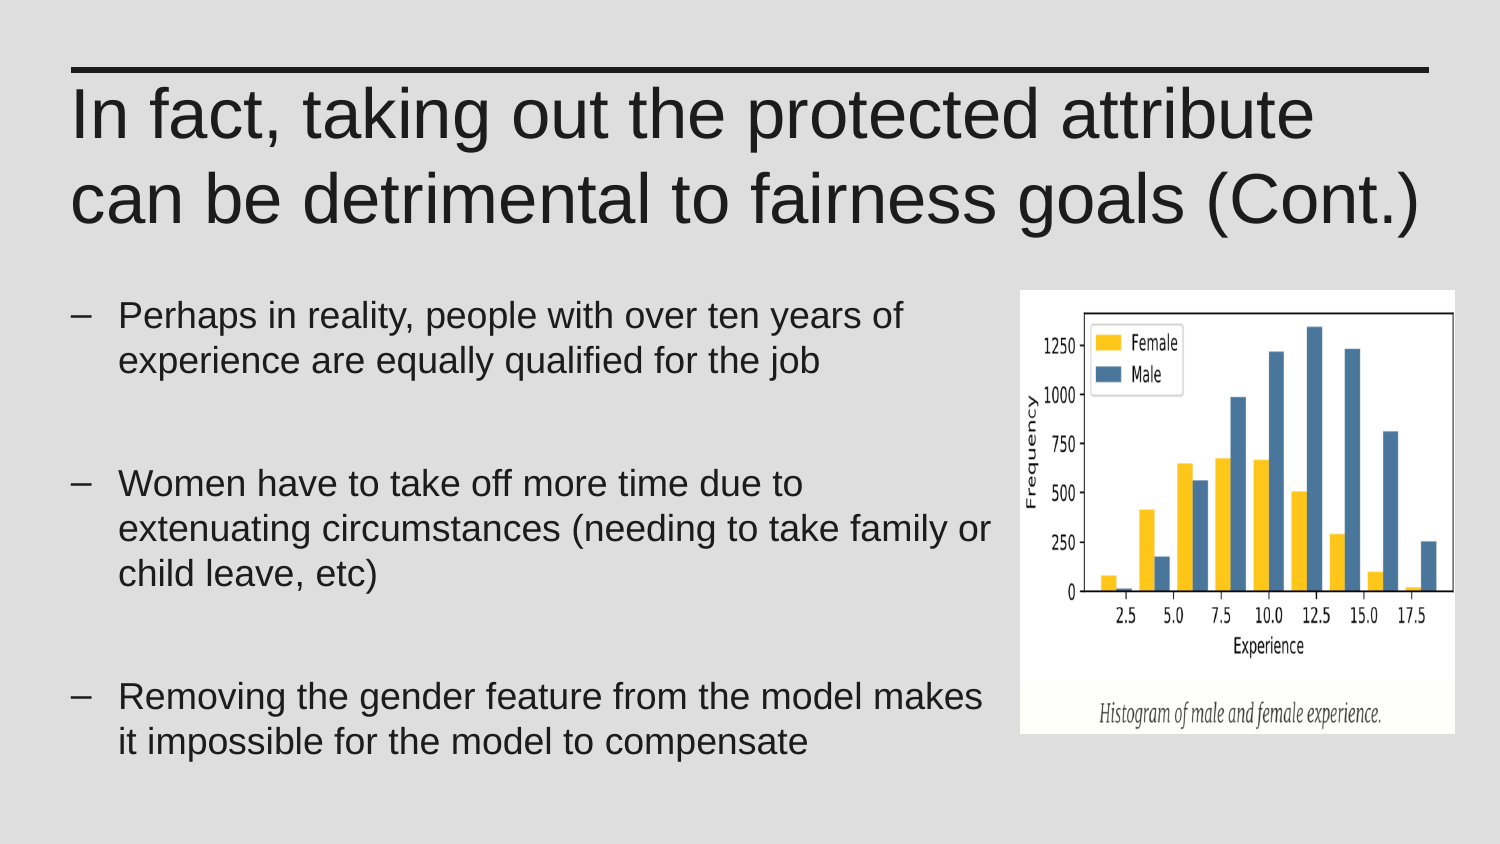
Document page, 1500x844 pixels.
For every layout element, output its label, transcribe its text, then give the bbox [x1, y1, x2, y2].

list In fact, taking out the protected attribute can be detrimental to fairness goals (Cont.) [70, 67, 1430, 183]
picture [1019, 290, 1456, 734]
list Perhaps in reality, people with over ten years of experience are equally qualified for the job Women have to take off more time due to extenuating circumstances (needing to take family or child leave, etc) Removing the gender feature from the model makes it impossible for the model to compensate [70, 290, 997, 766]
